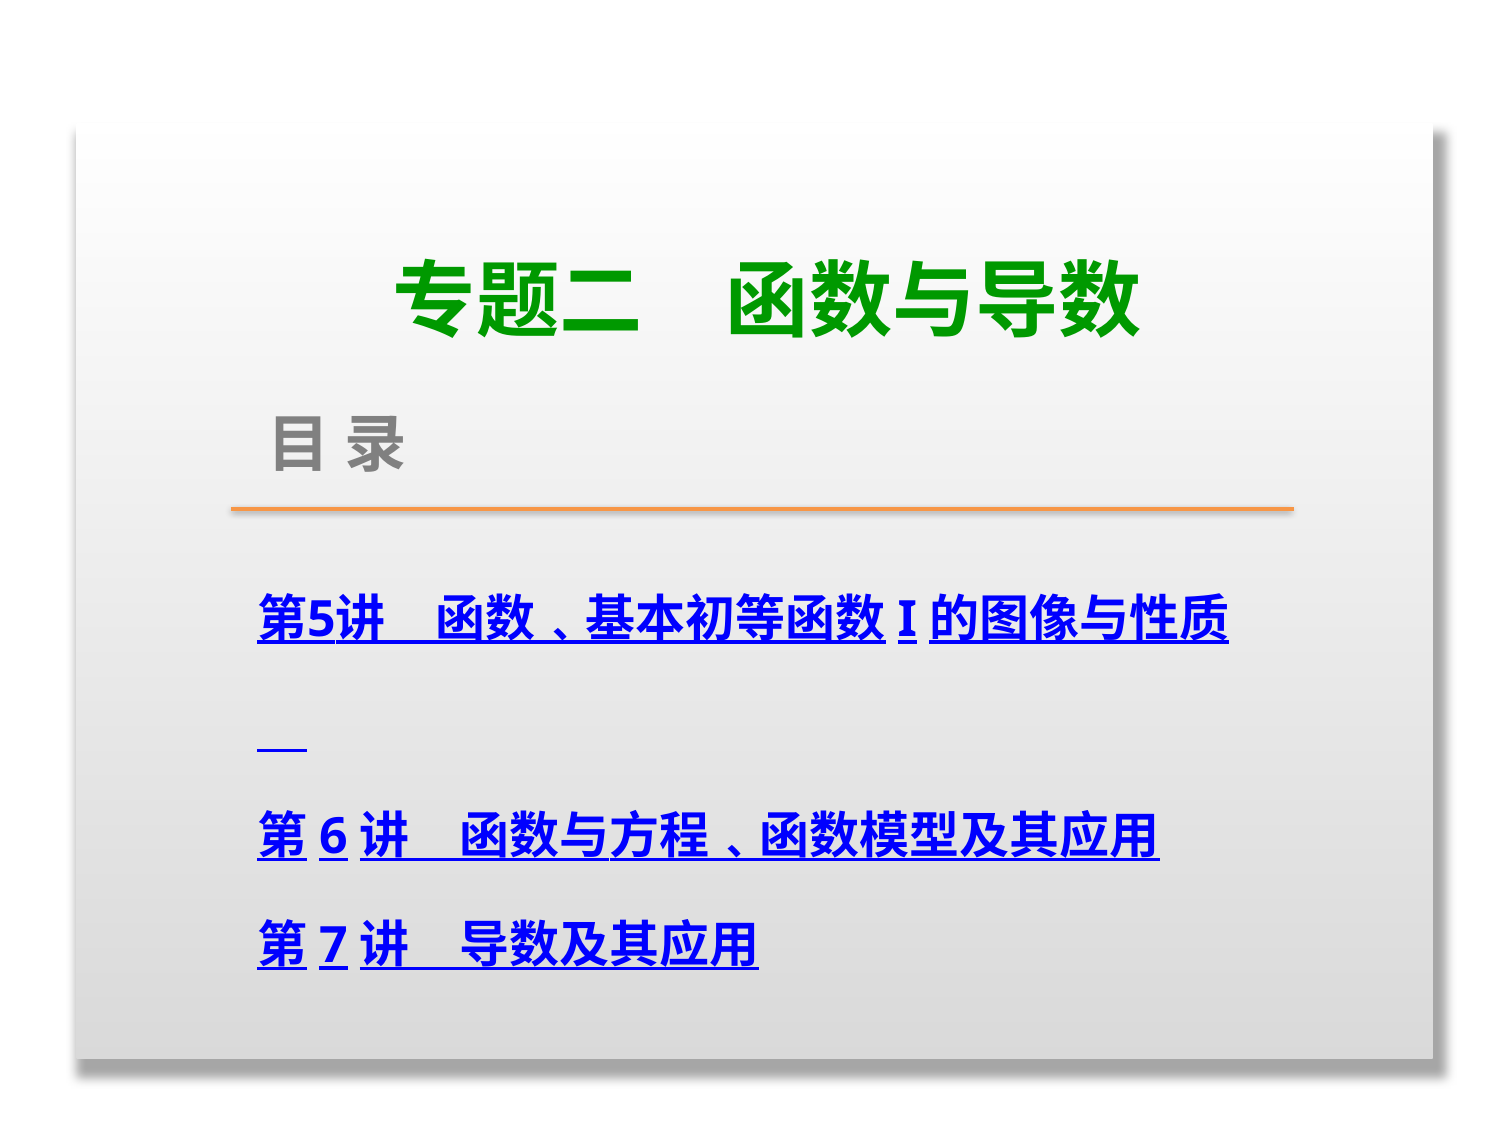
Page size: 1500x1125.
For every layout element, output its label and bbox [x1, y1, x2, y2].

text_box [0, 113, 1500, 1125]
